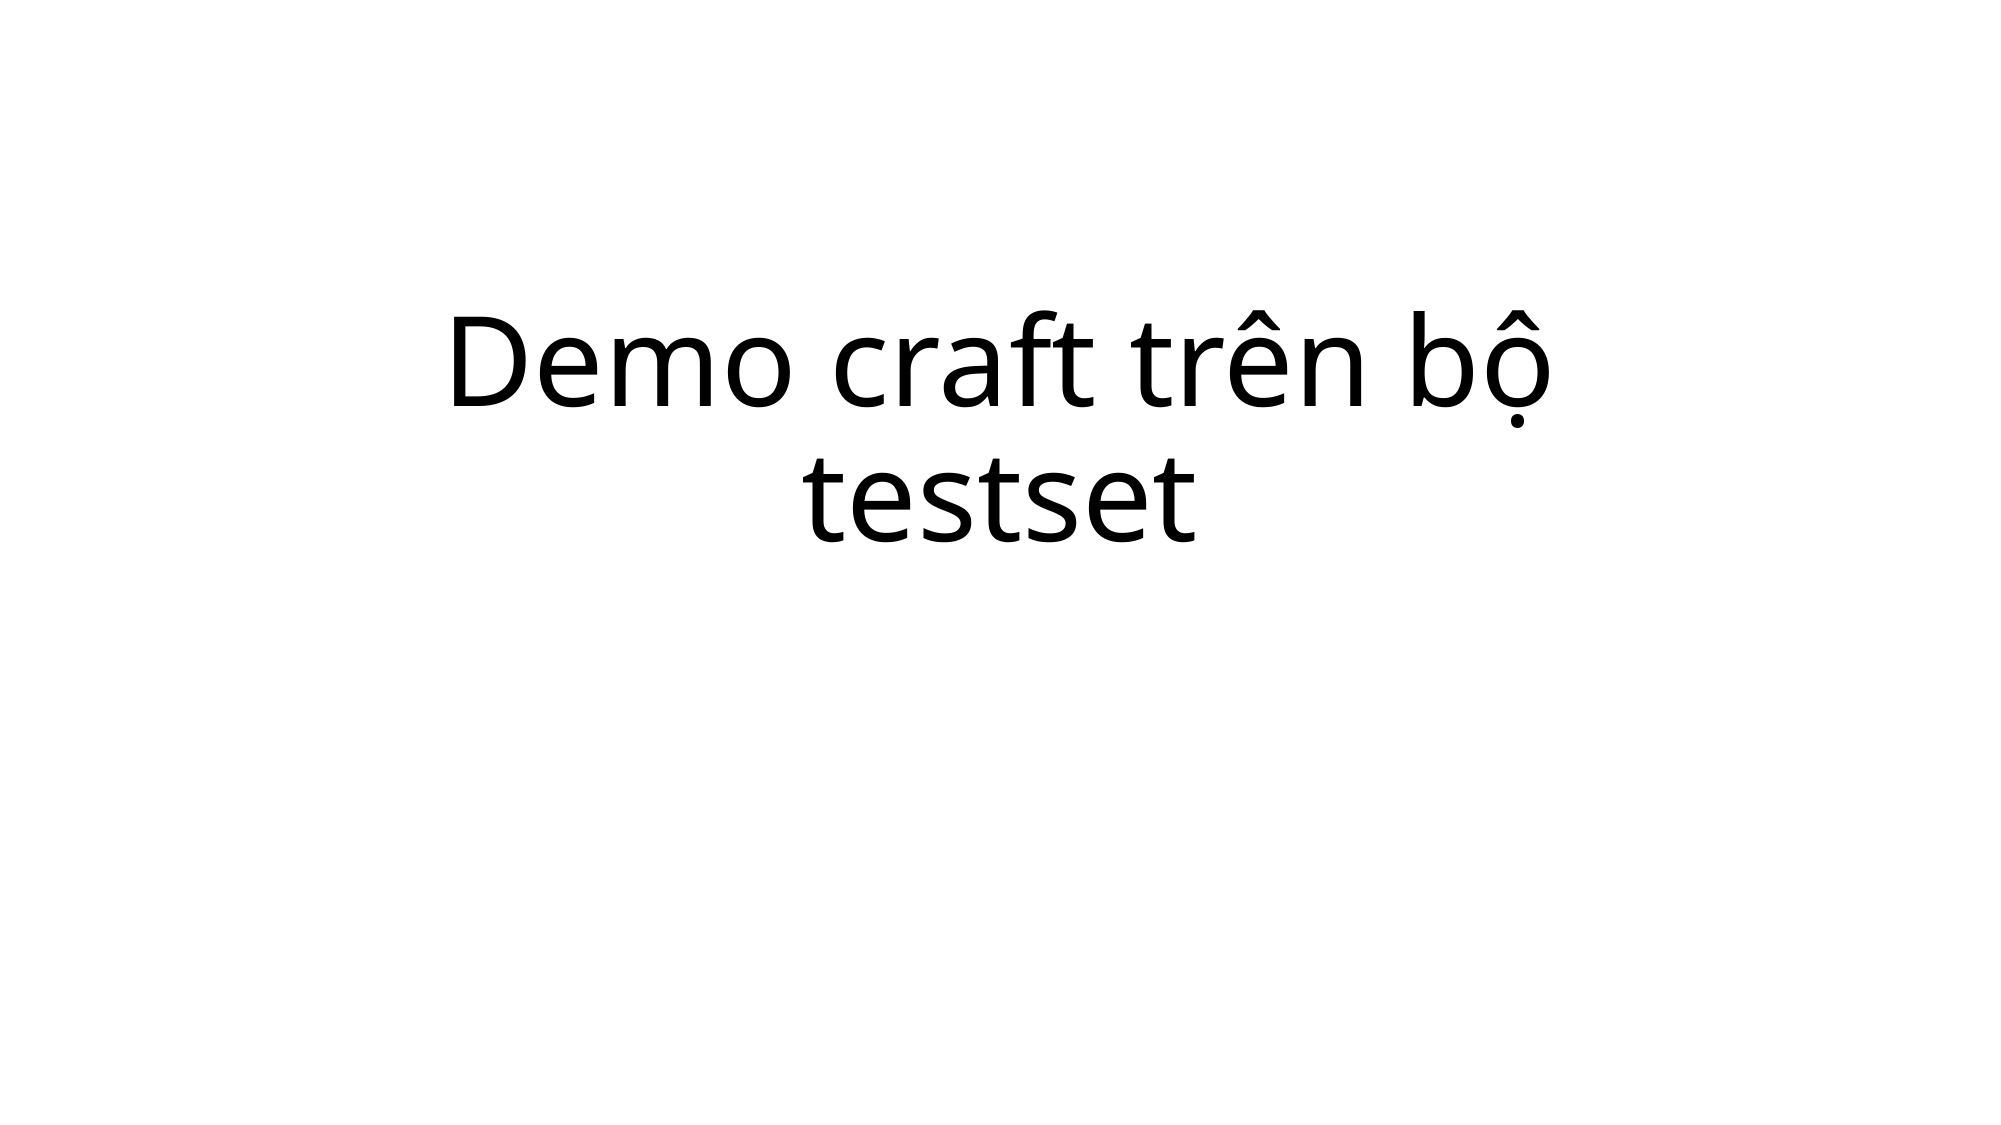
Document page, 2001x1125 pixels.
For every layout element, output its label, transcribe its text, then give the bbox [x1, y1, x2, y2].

title Demo craft trên bộ testset [249, 184, 1750, 576]
